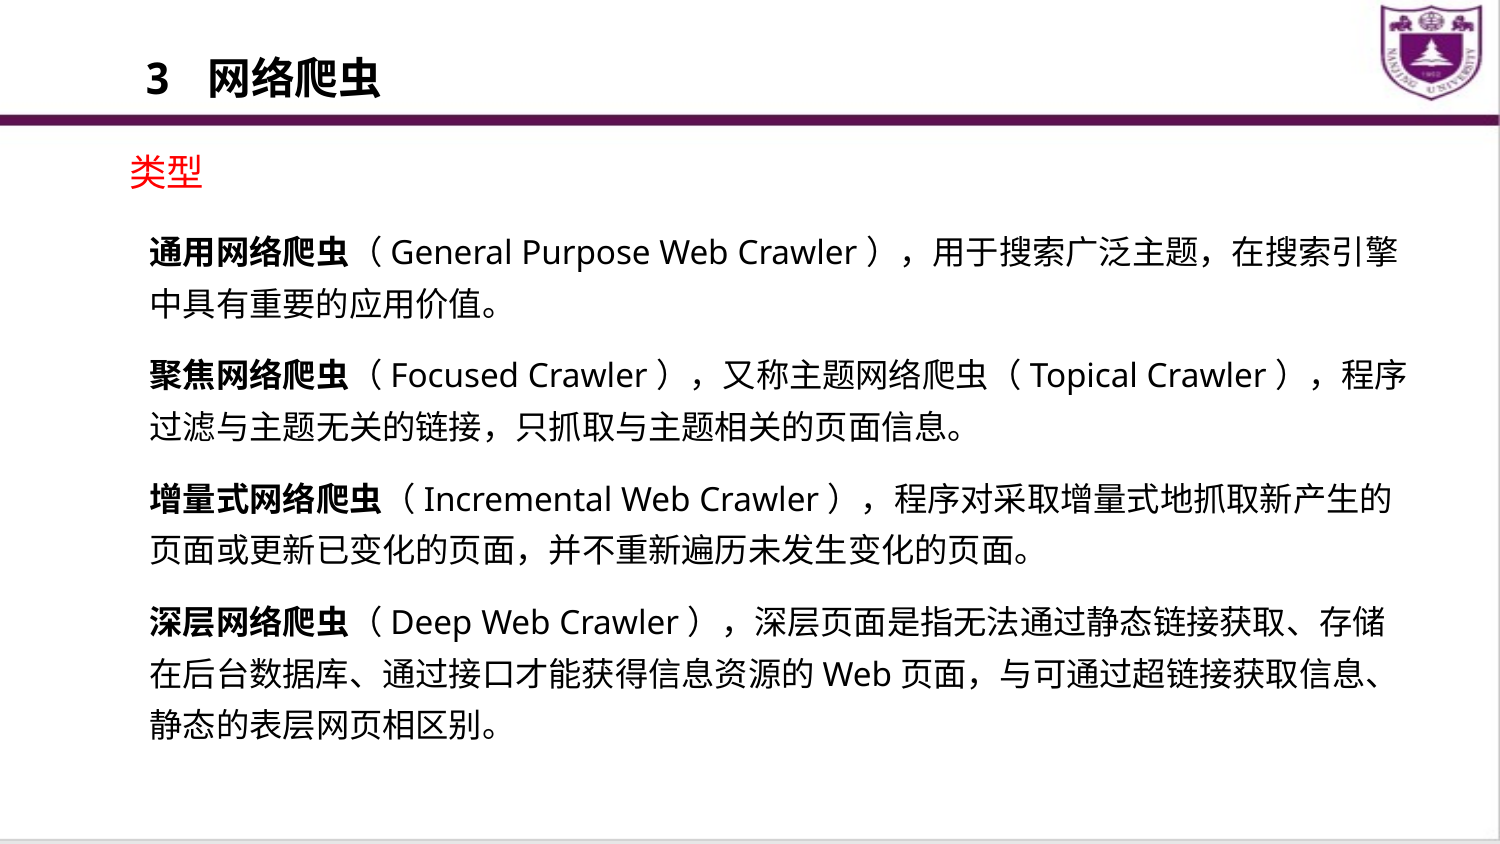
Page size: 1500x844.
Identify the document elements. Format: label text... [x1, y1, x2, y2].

text_box 类型 [92, 143, 677, 200]
picture [0, 0, 1500, 844]
text_box 通用网络爬虫（General Purpose Web Crawler），用于搜索广泛主题，在搜索引擎中具有重要的应用价值。 聚焦网络爬虫（Focused Crawler），又称主题网络爬虫（Topical Crawler），程序过滤与主题无关的链接，只抓取与主题相关的页面信息。 增量式网络爬虫（Incremental Web Crawler），程序对采取增量式地抓取新产生的页面或更新已变化的页面，并不重新遍历未发生变化的页面。 深层网络爬虫（Deep Web Crawler），深层页面是指无法通过静态链接获取、存储在后台数据库、通过接口才能获得信息资源的Web页面，与可通过超链接获取信息、静态的表层网页相区别。 [134, 211, 1426, 752]
text_box 3 网络爬虫 [133, 45, 394, 109]
